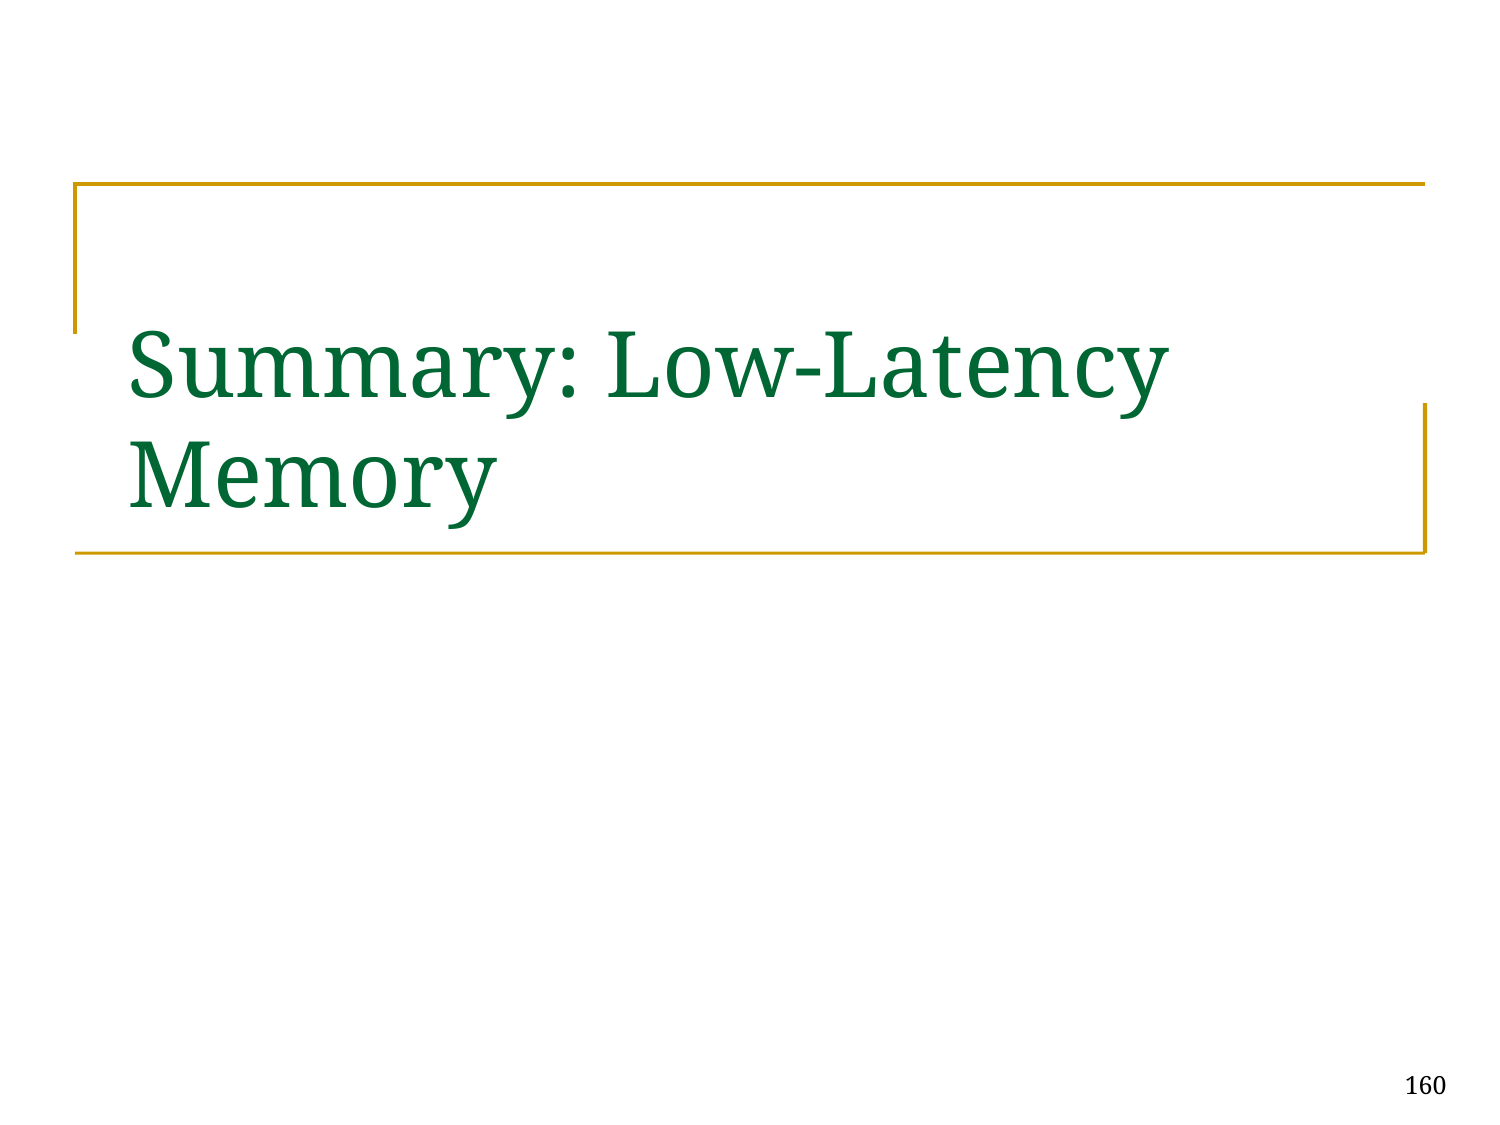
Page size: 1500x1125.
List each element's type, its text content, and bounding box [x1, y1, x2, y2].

title Summary: Low-Latency Memory [112, 298, 1413, 587]
slide_number 160 [1111, 1036, 1462, 1112]
